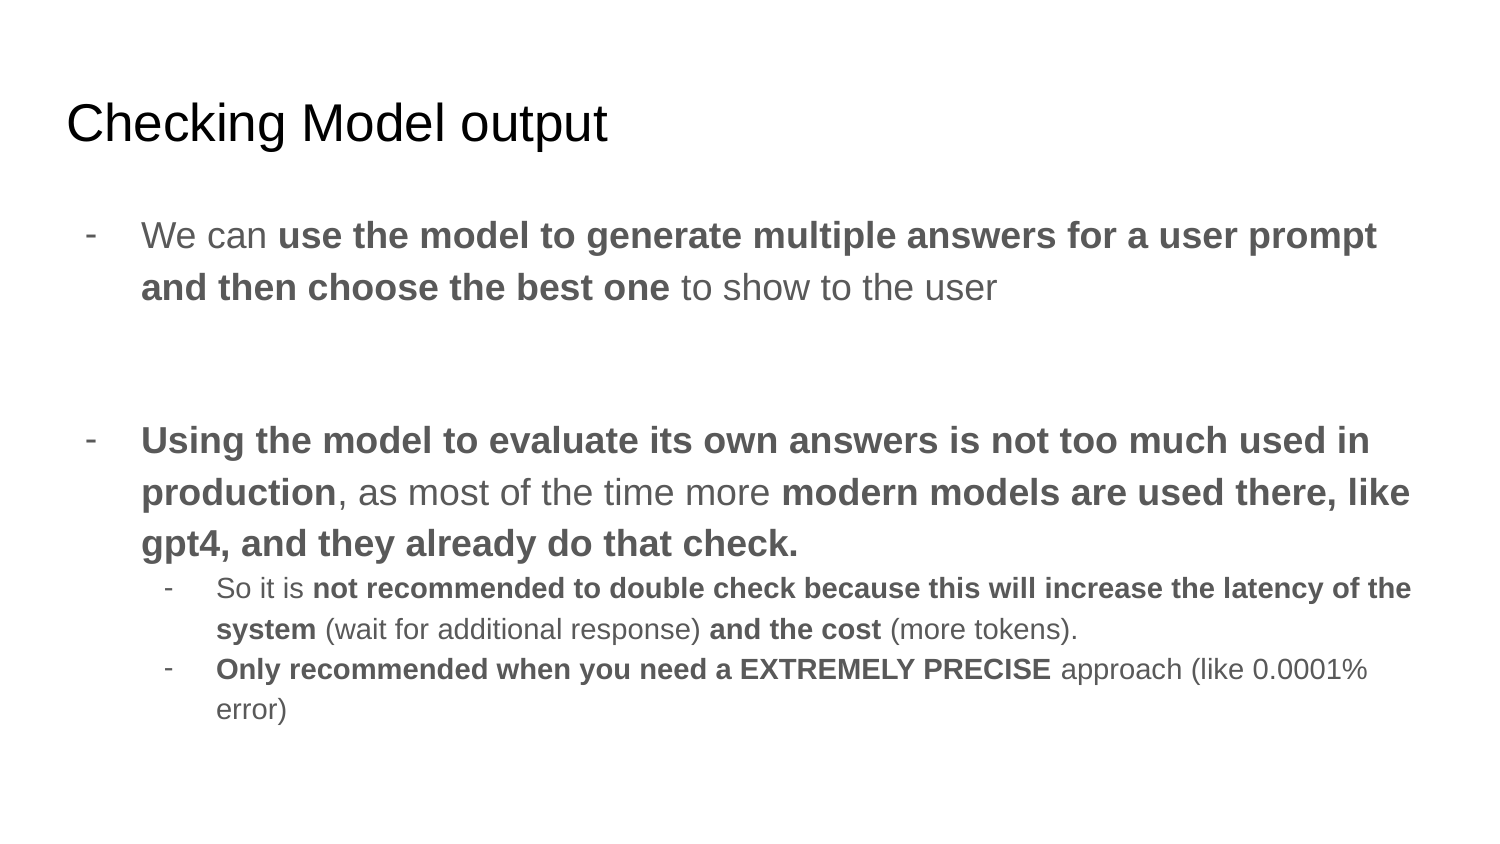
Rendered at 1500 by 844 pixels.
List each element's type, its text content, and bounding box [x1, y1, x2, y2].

list We can use the model to generate multiple answers for a user prompt and then choose the best one to show to the user Using the model to evaluate its own answers is not too much used in production, as most of the time more modern models are used there, like gpt4, and they already do that check. So it is not recommended to double check because this will increase the latency of the system (wait for additional response) and the cost (more tokens). Only recommended when you need a EXTREMELY PRECISE approach (like 0.0001% error) [51, 189, 1449, 750]
title Checking Model output [51, 72, 1449, 167]
